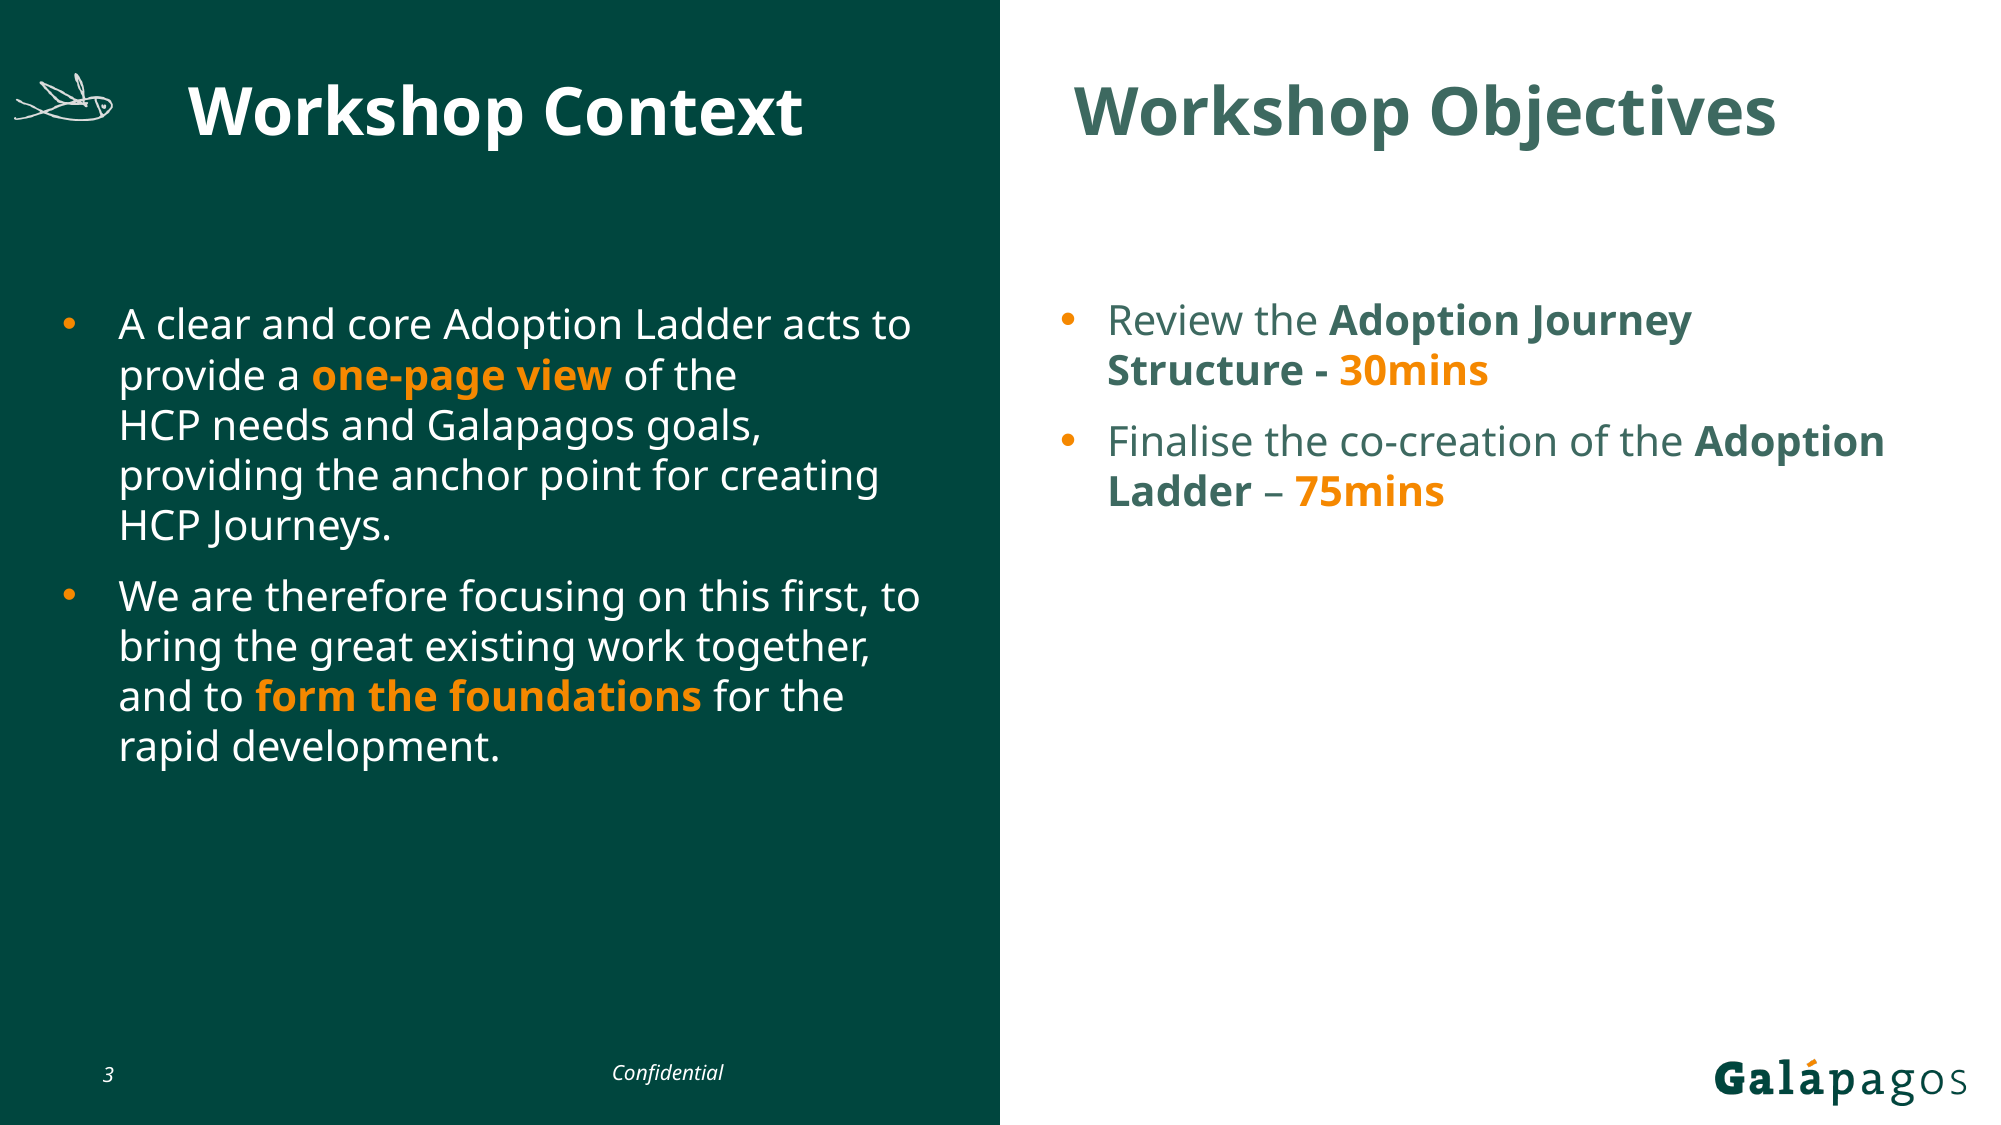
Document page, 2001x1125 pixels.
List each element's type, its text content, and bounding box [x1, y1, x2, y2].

list A clear and core Adoption Ladder acts to provide a one-page view of the HCP needs and Galapagos goals, providing the anchor point for creating HCP Journeys. We are therefore focusing on this first, to bring the great existing work together, and to form the foundations for the rapid development. [46, 290, 955, 1004]
text_box Workshop Objectives [1018, 65, 1836, 238]
picture [1714, 1057, 1967, 1107]
picture [14, 73, 87, 121]
title Workshop Context [87, 65, 906, 238]
text_box Review the Adoption Journey Structure - 30mins Finalise the co-creation of the Adoption Ladder – 75mins [1045, 290, 1914, 862]
